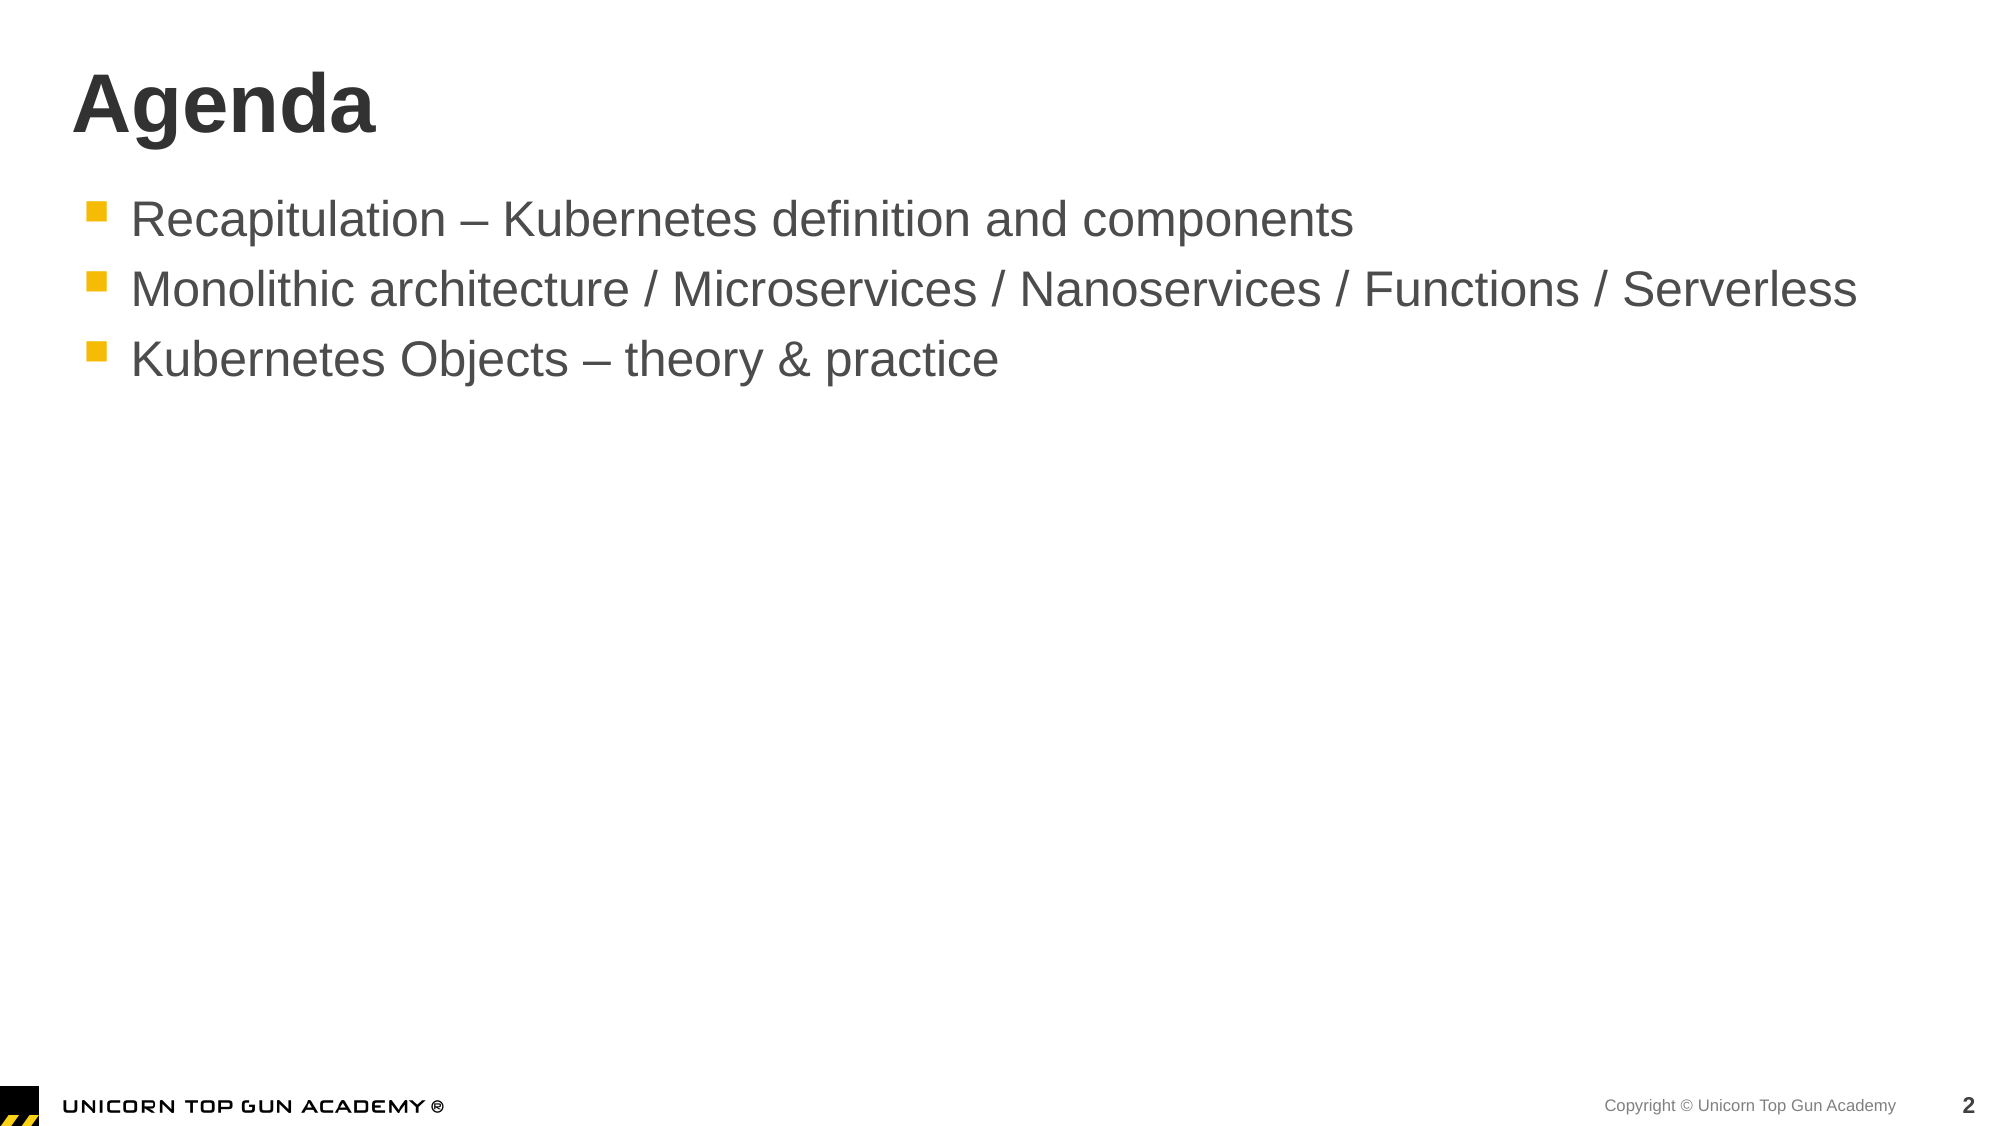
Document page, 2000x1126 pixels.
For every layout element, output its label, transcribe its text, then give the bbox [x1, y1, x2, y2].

slide_number 2 [1899, 1074, 1992, 1126]
title Agenda [55, 42, 1945, 156]
picture [0, 1073, 461, 1126]
list Recapitulation – Kubernetes definition and components Monolithic architecture / Microservices / Nanoservices / Functions / Serverless Kubernetes Objects – theory & practice [55, 177, 1945, 1045]
footer Copyright © Unicorn Top Gun Academy [1279, 1074, 1899, 1126]
